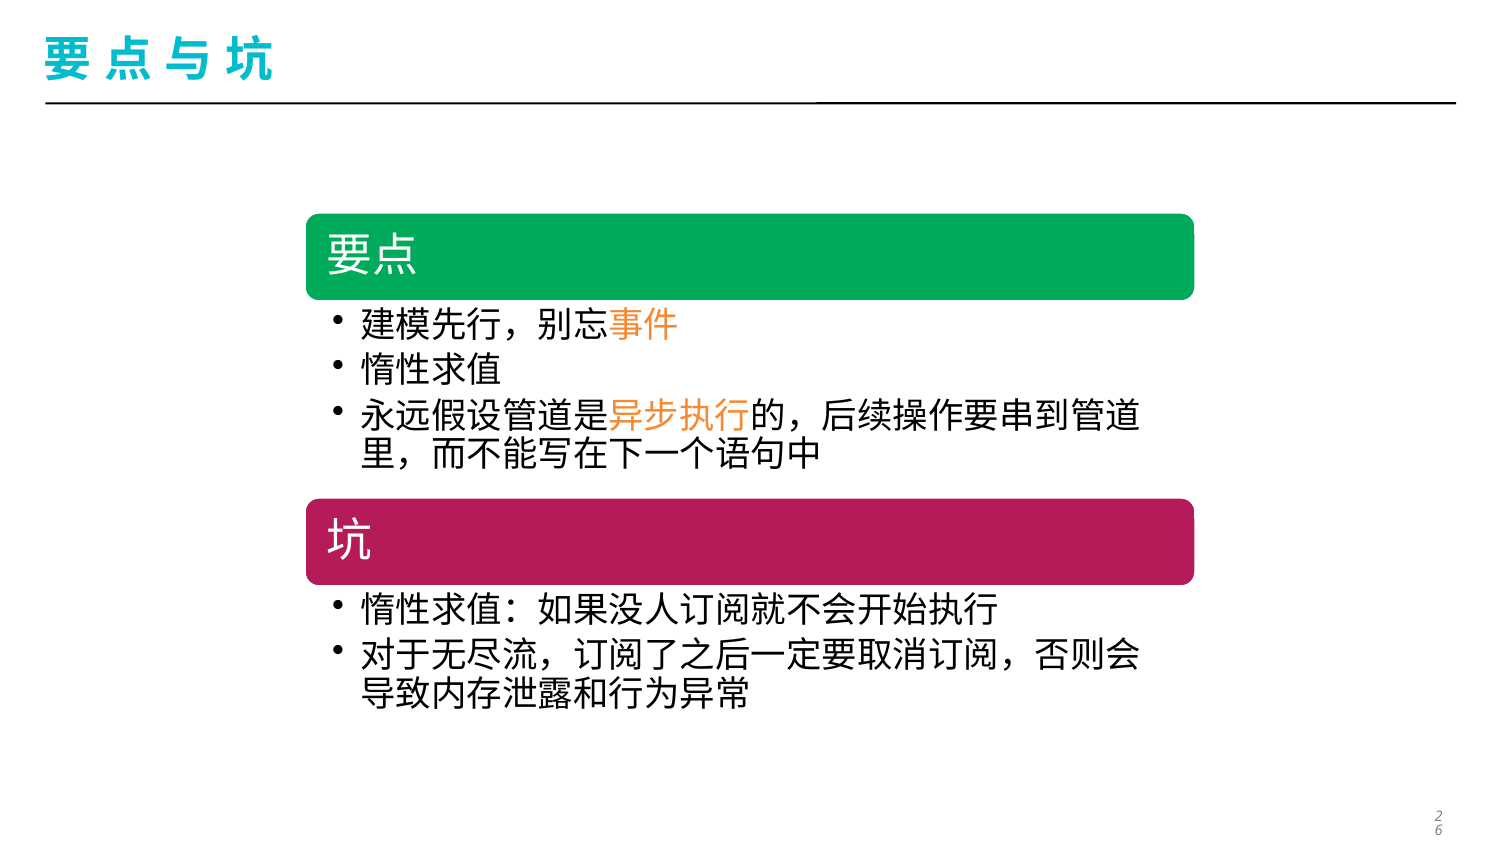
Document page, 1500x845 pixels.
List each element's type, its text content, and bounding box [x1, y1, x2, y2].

slide_number 26 [1425, 801, 1457, 827]
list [303, 209, 1197, 736]
title 要点与坑 [43, 26, 1457, 89]
